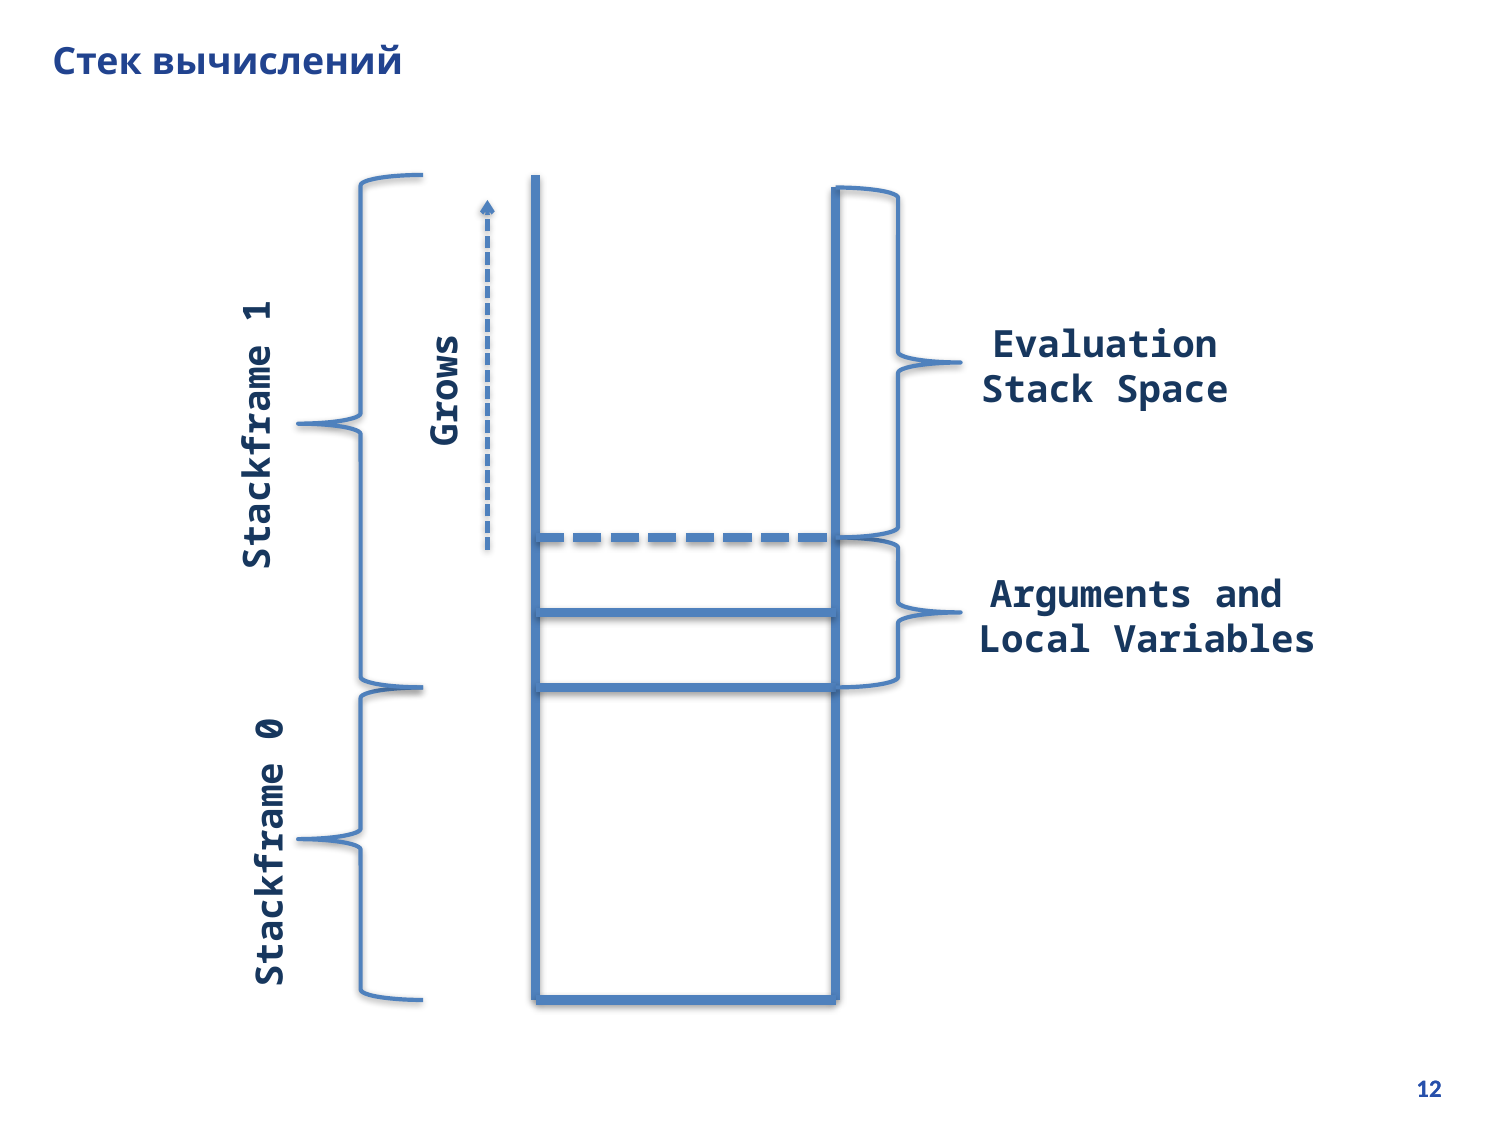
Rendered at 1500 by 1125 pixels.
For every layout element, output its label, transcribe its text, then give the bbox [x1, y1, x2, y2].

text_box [224, 174, 1320, 1001]
title Стек вычислений [36, 29, 1469, 90]
